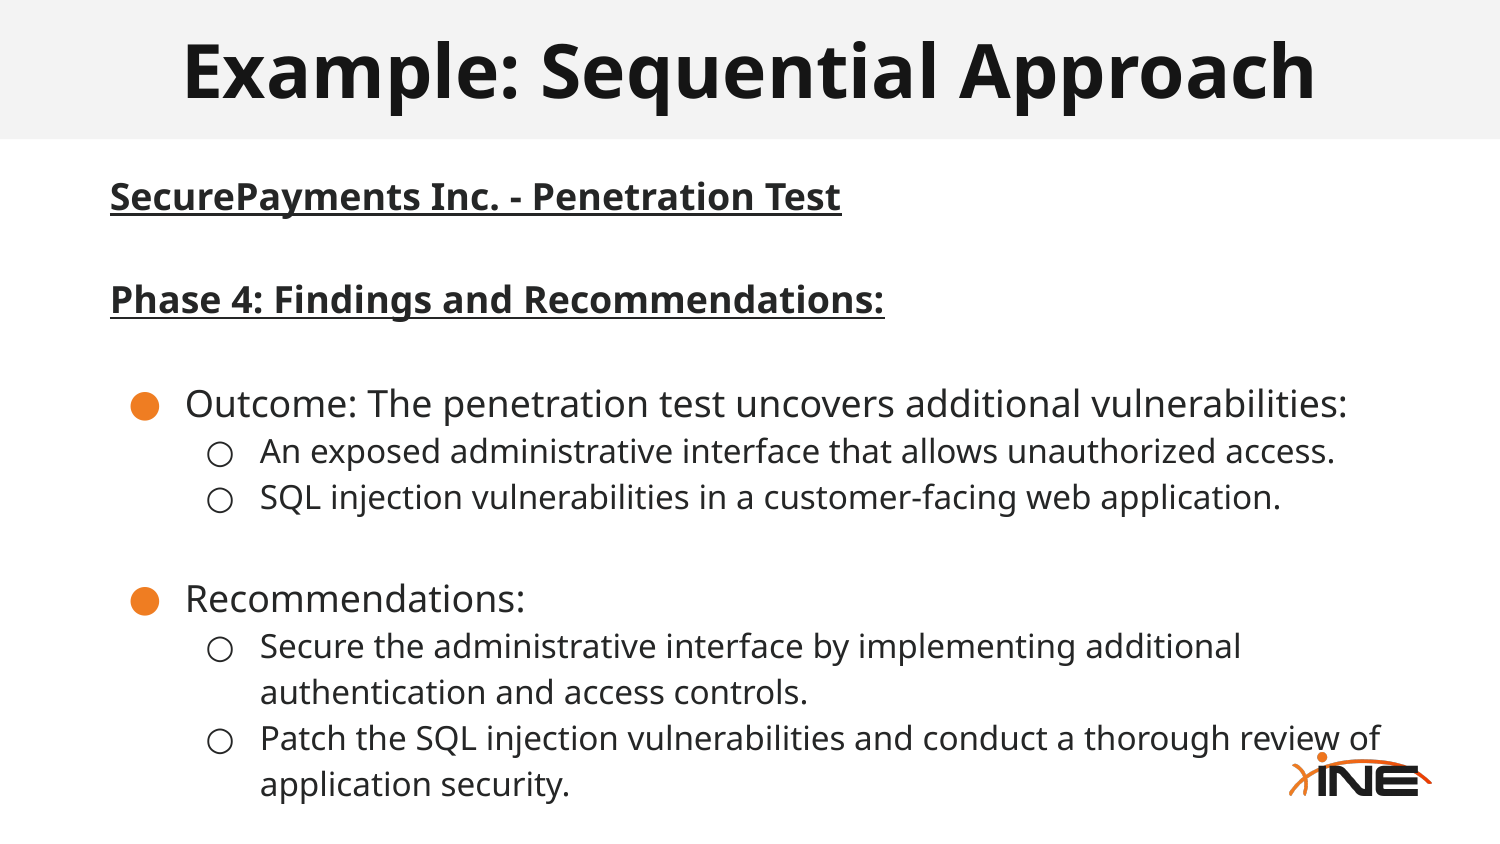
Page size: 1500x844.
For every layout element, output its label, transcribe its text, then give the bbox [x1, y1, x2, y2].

list SecurePayments Inc. - Penetration Test Phase 4: Findings and Recommendations: Outcome: The penetration test uncovers additional vulnerabilities: An exposed administrative interface that allows unauthorized access. SQL injection vulnerabilities in a customer-facing web application. Recommendations: Secure the administrative interface by implementing additional authentication and access controls. Patch the SQL injection vulnerabilities and conduct a thorough review of application security. [94, 150, 1406, 746]
picture [1289, 752, 1432, 796]
title Example: Sequential Approach [0, 0, 1500, 140]
